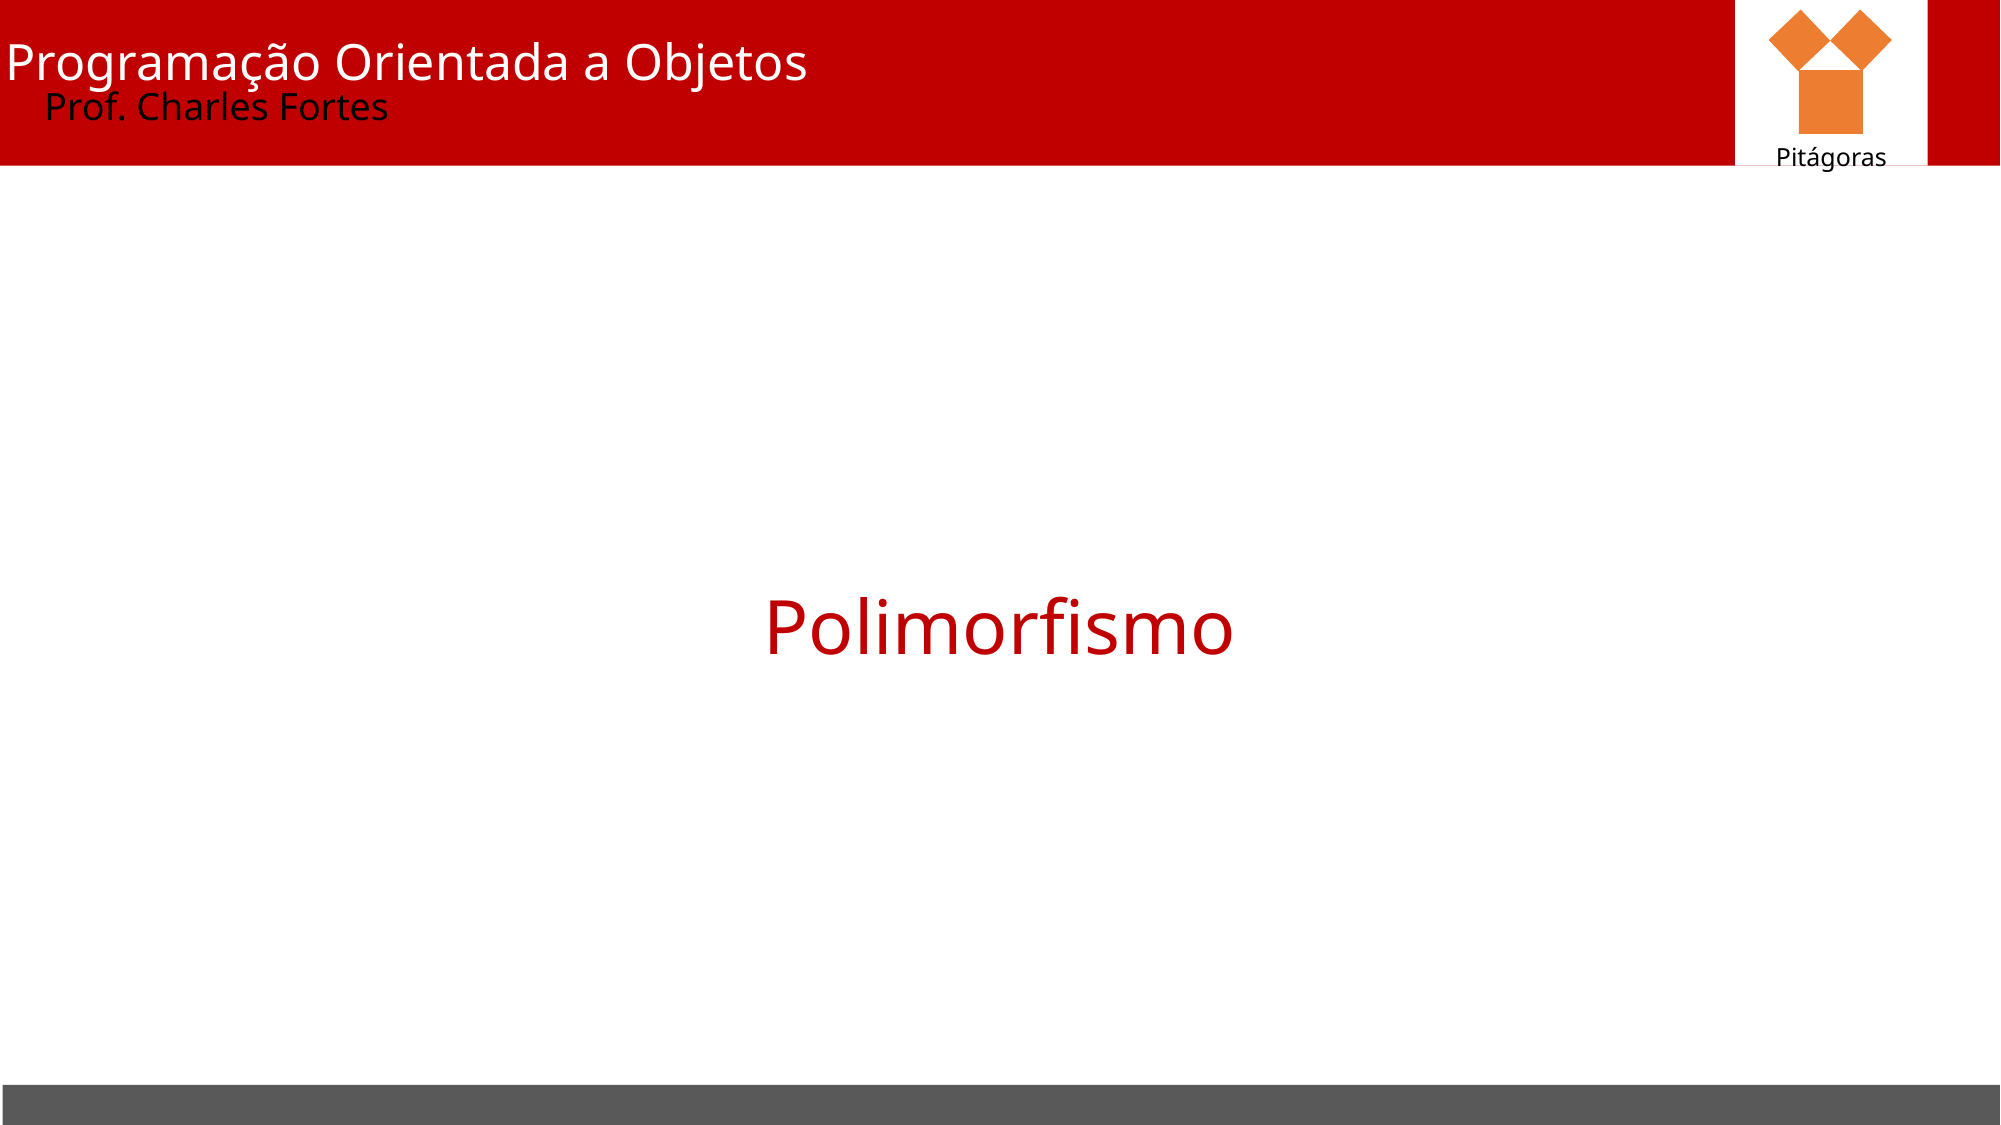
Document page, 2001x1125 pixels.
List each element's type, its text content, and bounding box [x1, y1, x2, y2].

text_box [2, 1084, 2000, 1125]
text_box [0, 0, 1734, 167]
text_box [1767, 18, 1896, 180]
text_box [1734, 0, 1929, 167]
text_box [1929, 0, 2000, 167]
text_box Polimorfismo [748, 572, 1252, 677]
text_box Prof. Charles Fortes [29, 75, 405, 136]
text_box Programação Orientada a Objetos [0, 23, 824, 98]
